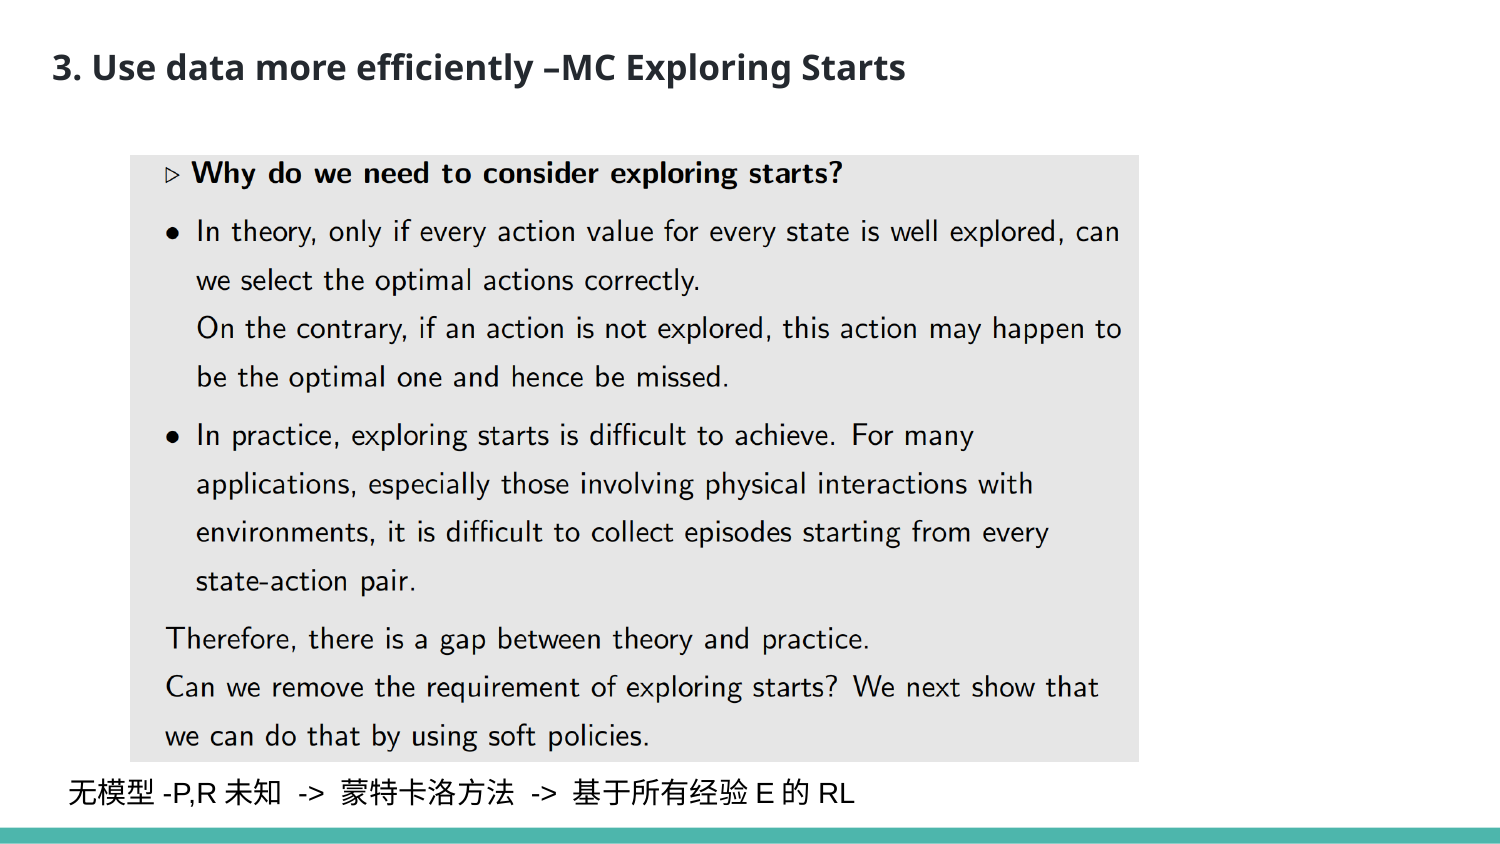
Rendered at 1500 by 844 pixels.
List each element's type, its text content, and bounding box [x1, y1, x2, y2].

picture [130, 154, 1139, 763]
title 3. Use data more efficiently –MC Exploring Starts [37, 30, 1435, 147]
